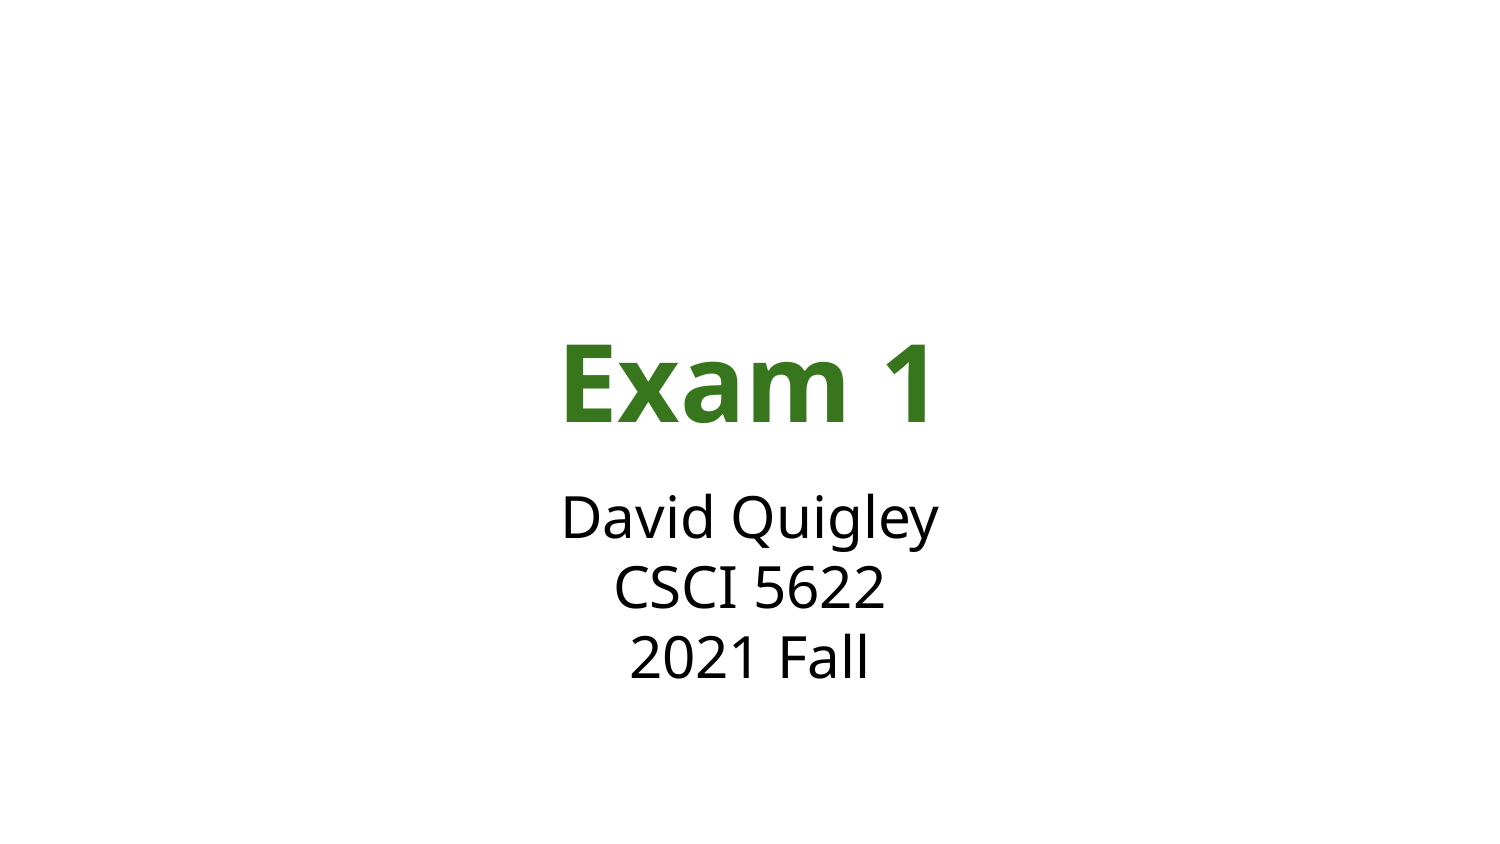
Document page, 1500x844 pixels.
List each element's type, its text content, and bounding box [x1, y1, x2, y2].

title Exam 1 [51, 122, 1449, 459]
subtitle David Quigley CSCI 5622 2021 Fall [51, 464, 1449, 595]
